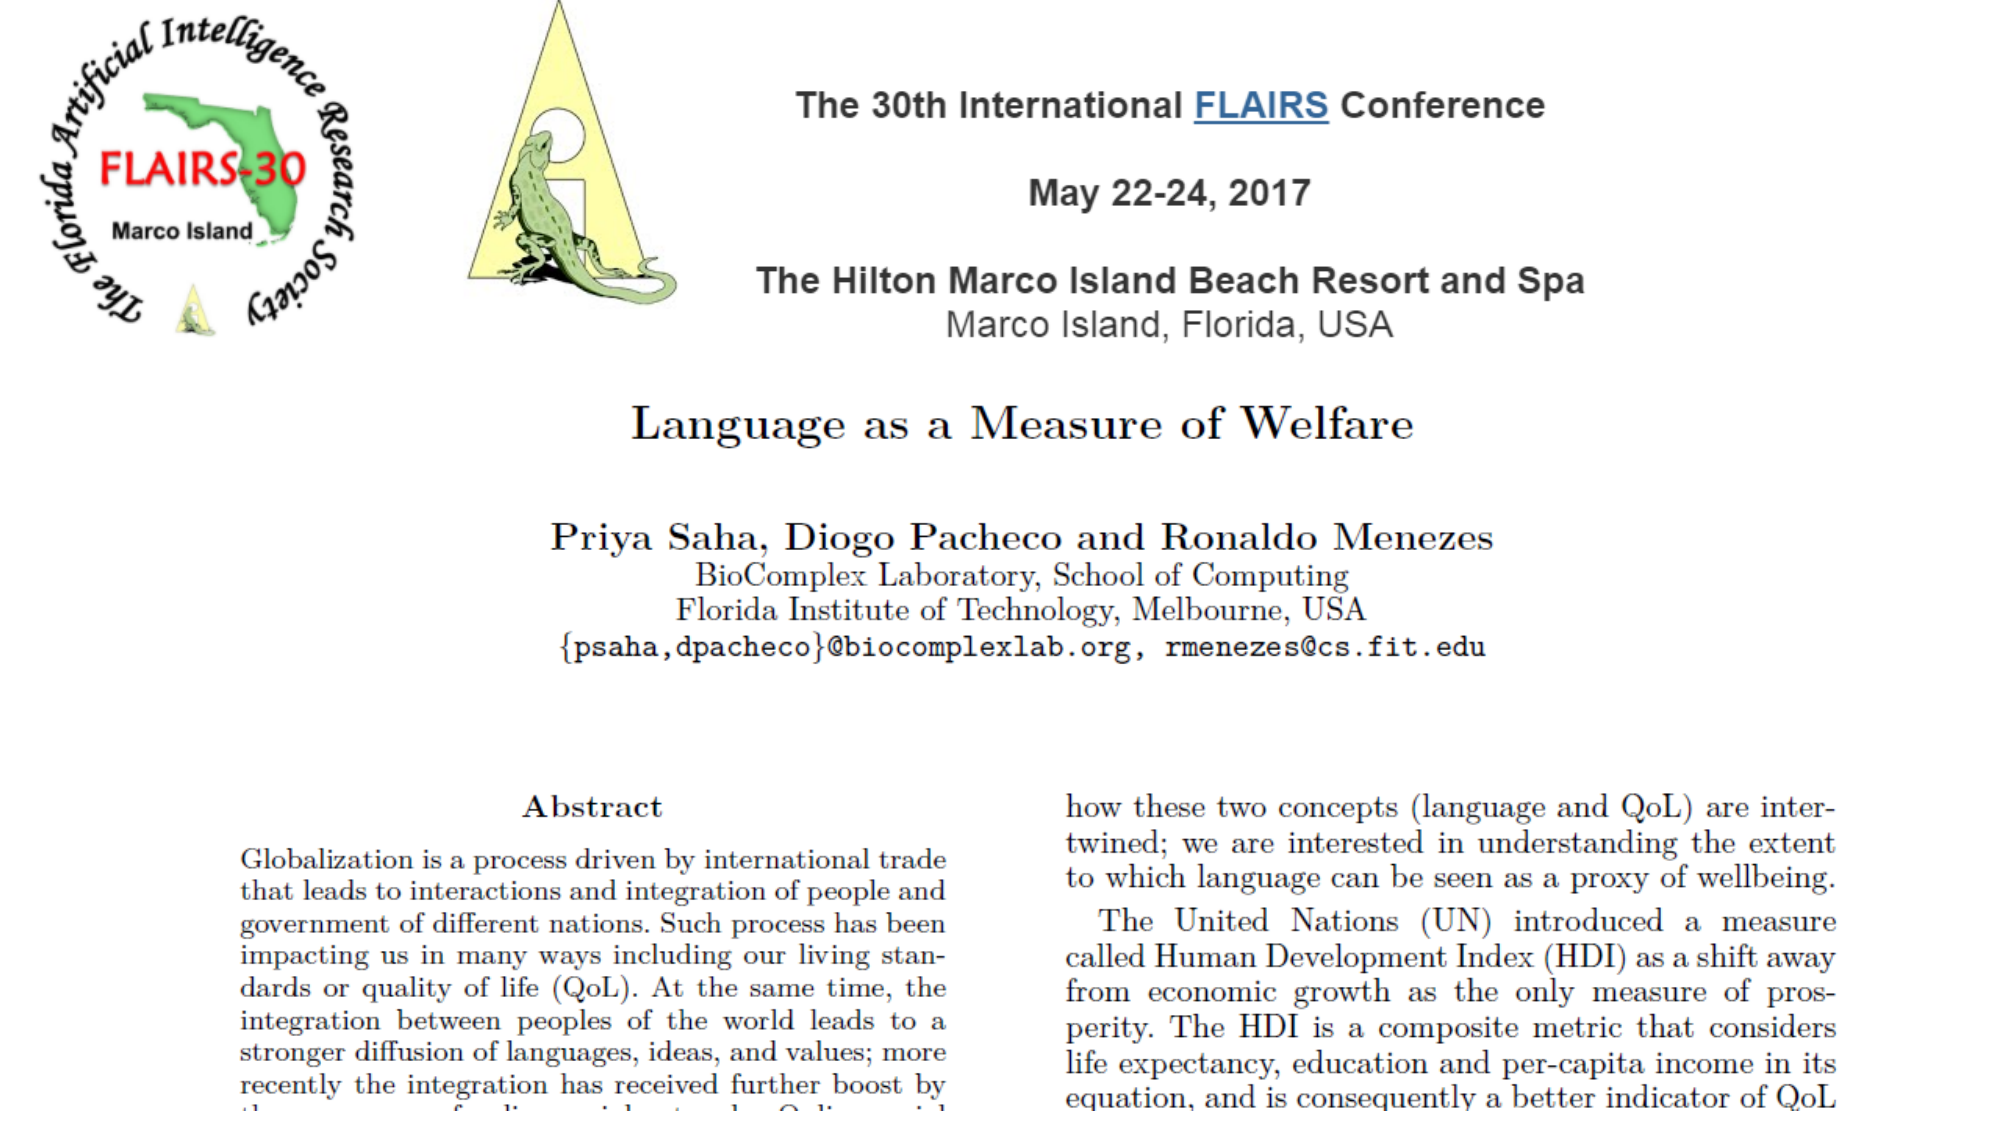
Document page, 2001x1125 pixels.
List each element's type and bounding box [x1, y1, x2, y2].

picture [24, 6, 379, 347]
picture [235, 364, 1858, 1111]
picture [459, 0, 1593, 354]
